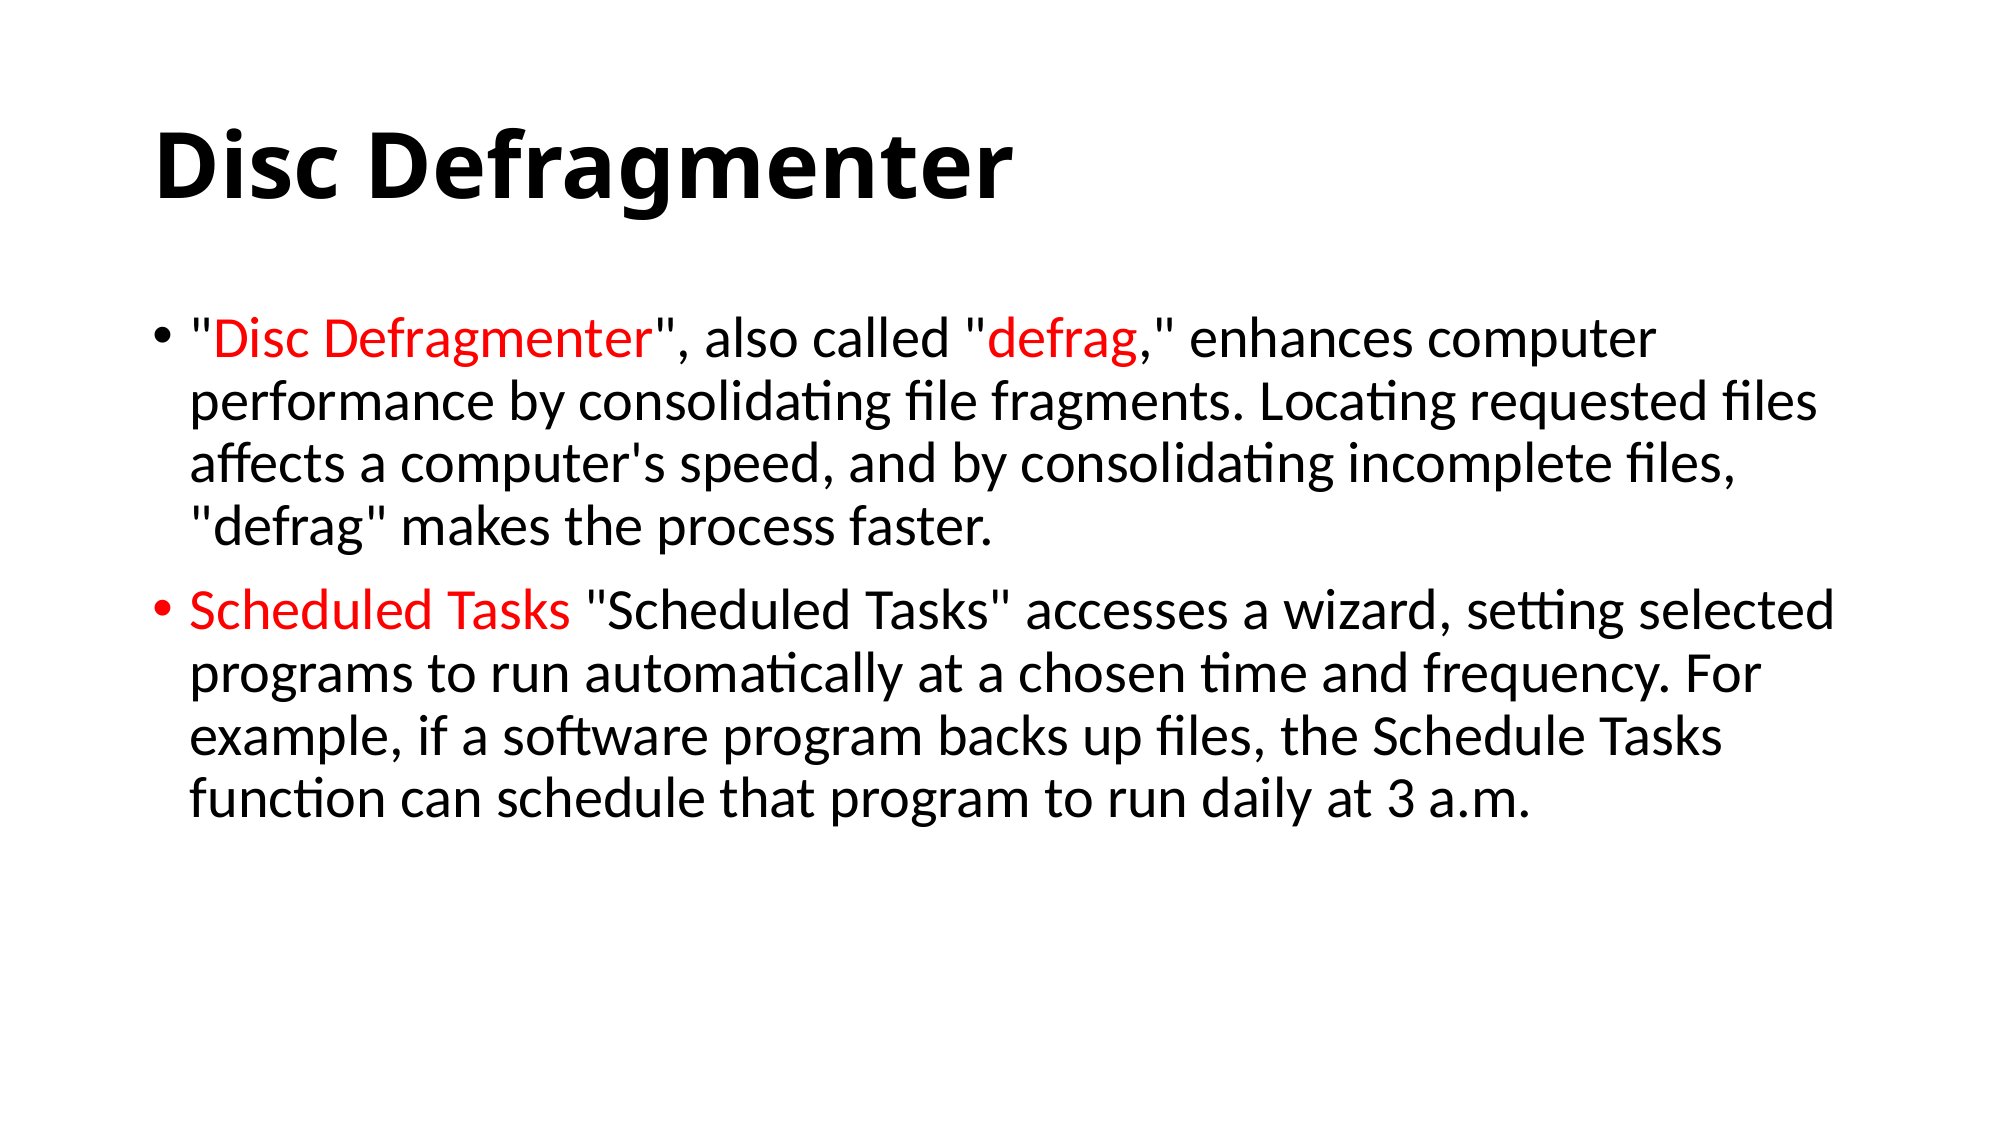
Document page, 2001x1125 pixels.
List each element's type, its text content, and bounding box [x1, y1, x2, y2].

list "Disc Defragmenter", also called "defrag," enhances computer performance by consolidating file fragments. Locating requested files affects a computer's speed, and by consolidating incomplete files, "defrag" makes the process faster. Scheduled Tasks "Scheduled Tasks" accesses a wizard, setting selected programs to run automatically at a chosen time and frequency. For example, if a software program backs up files, the Schedule Tasks function can schedule that program to run daily at 3 a.m. [137, 299, 1863, 1014]
title Disc Defragmenter [137, 59, 1863, 278]
